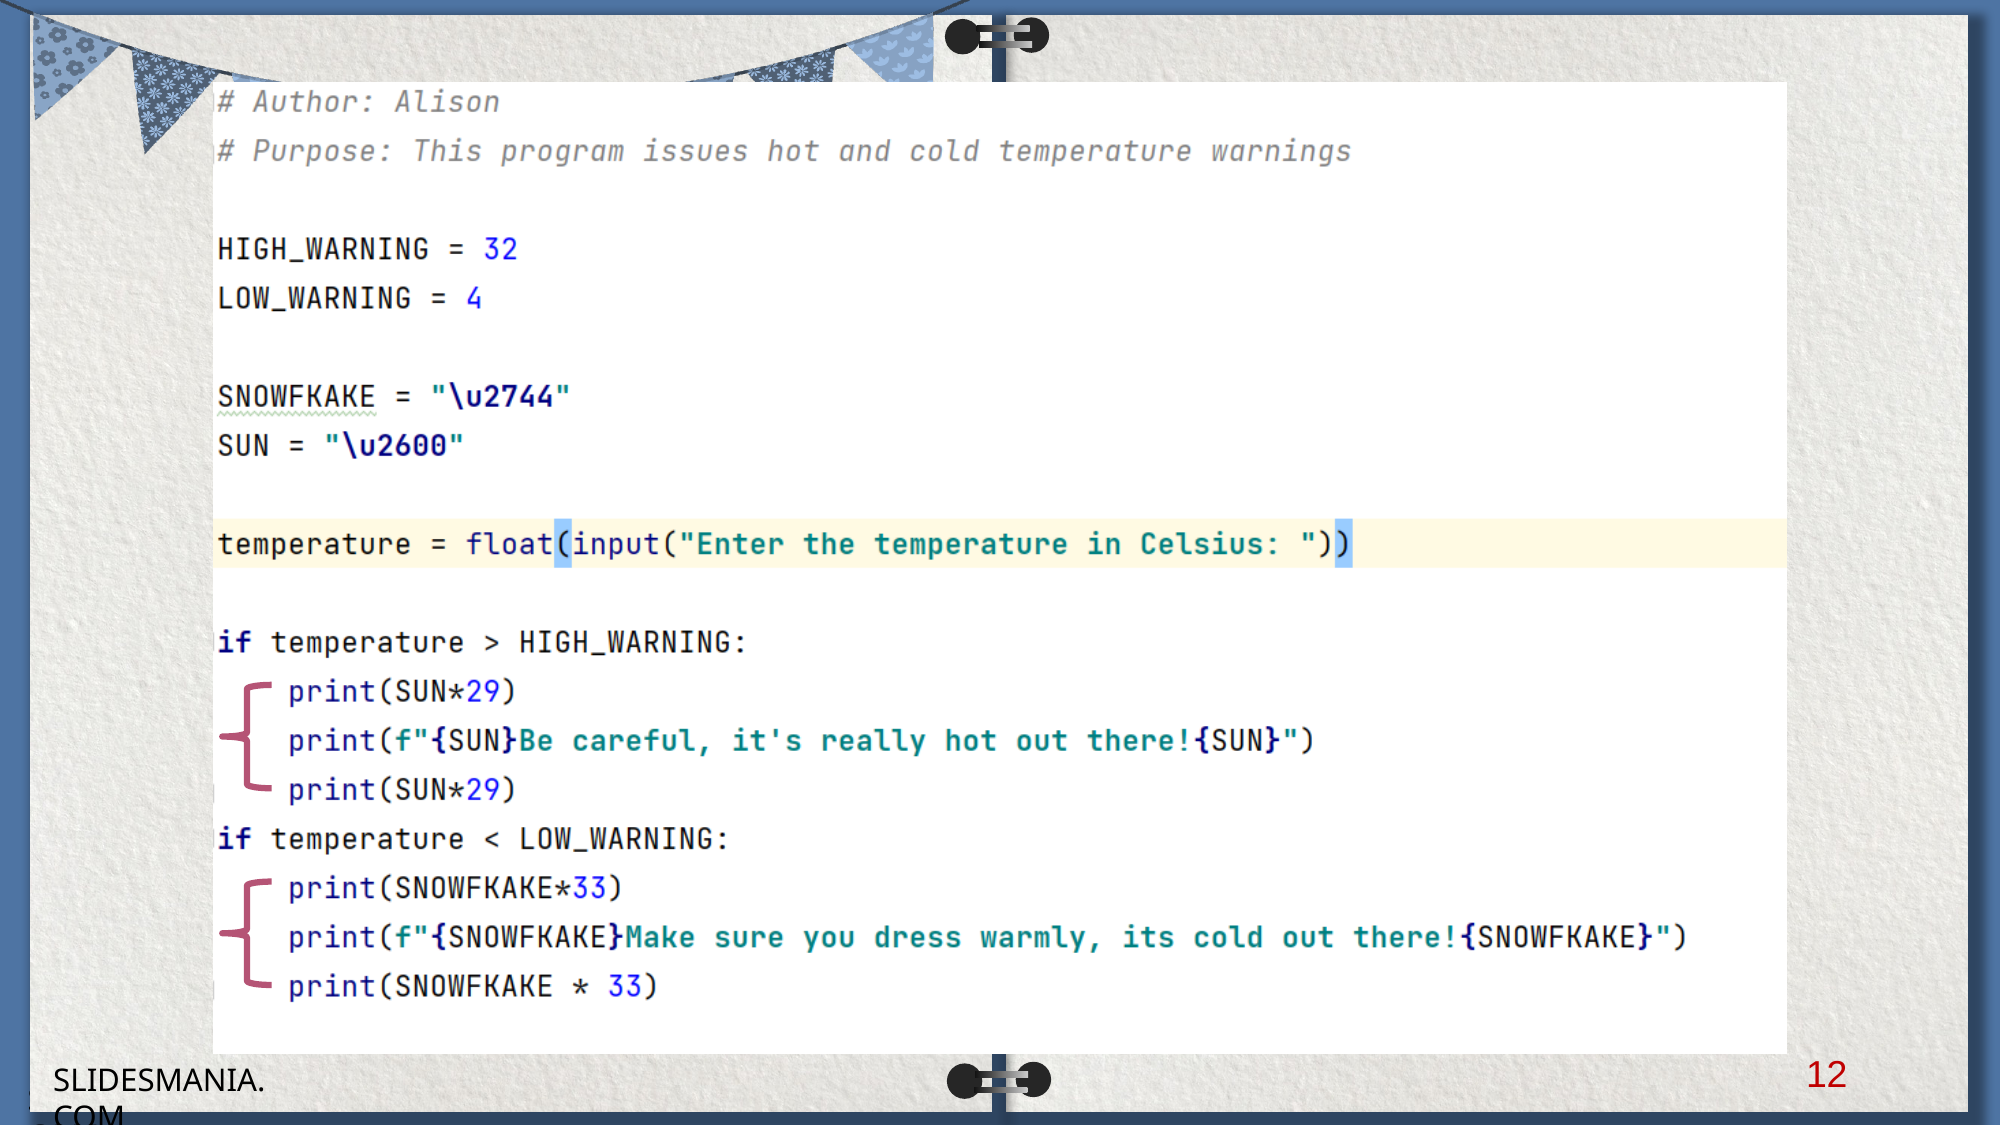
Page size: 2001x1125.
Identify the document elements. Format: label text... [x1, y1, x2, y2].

picture [1006, 31, 1014, 41]
slide_number 12 [1412, 1042, 1863, 1103]
picture [980, 31, 992, 41]
picture [982, 1077, 992, 1087]
picture [78, 1108, 91, 1112]
picture [0, 0, 1968, 1112]
picture [1006, 1077, 1017, 1087]
